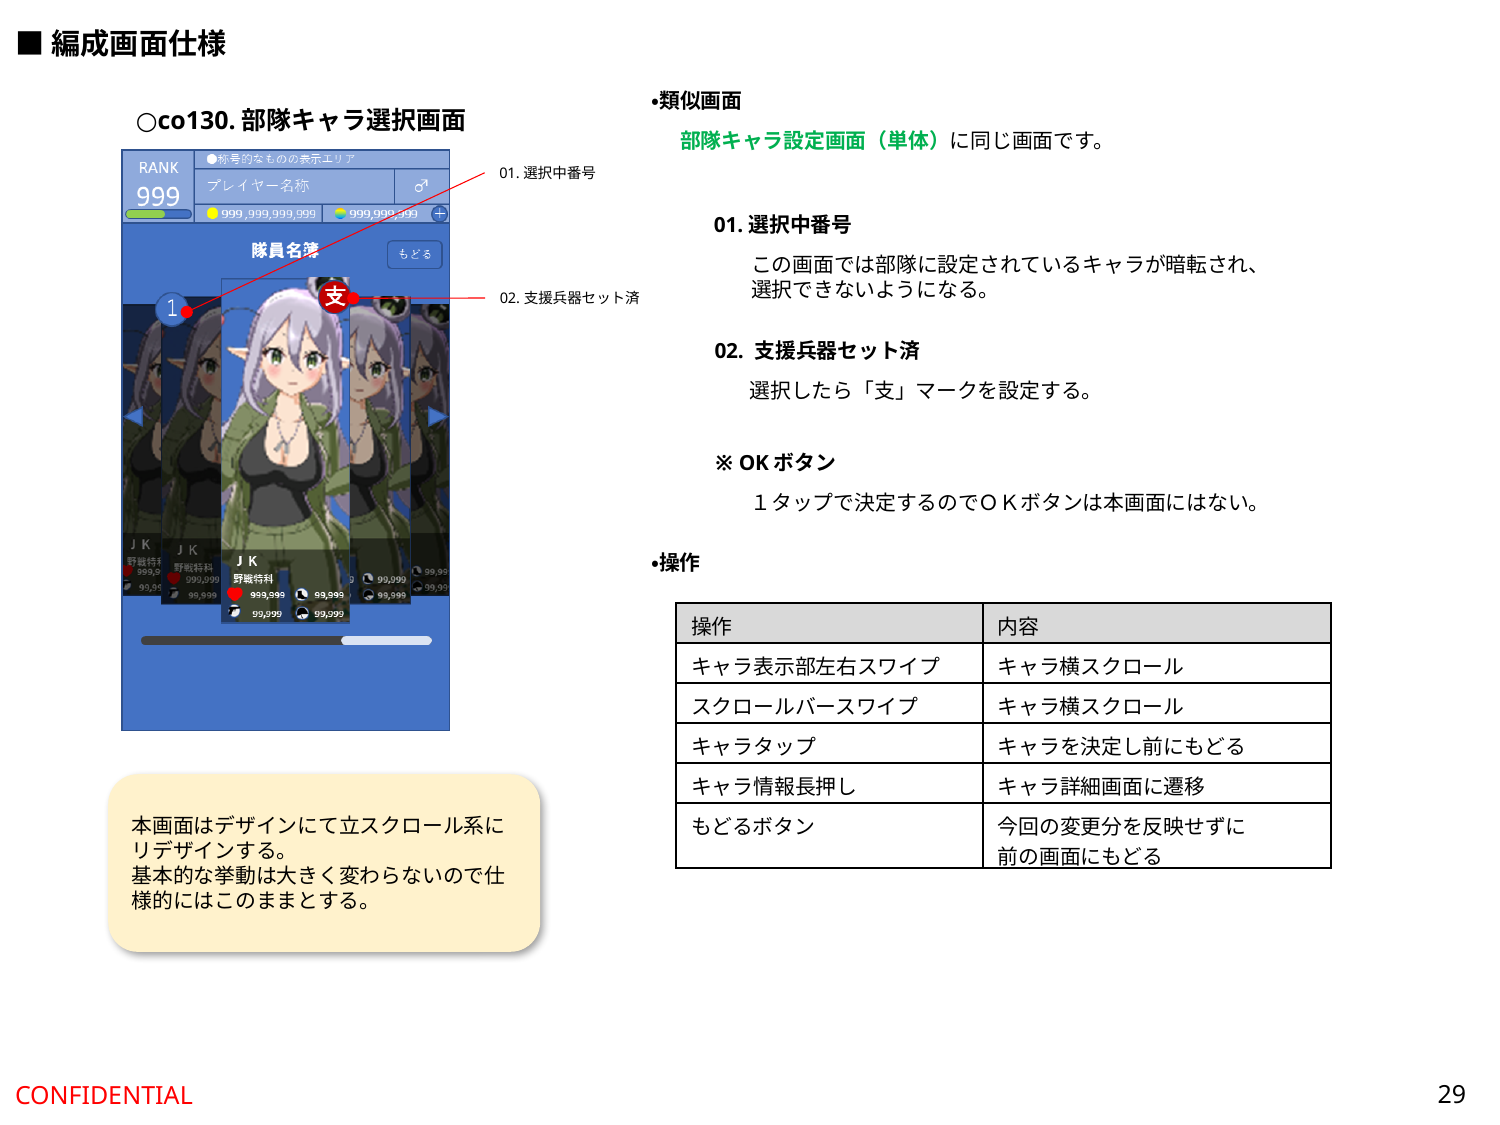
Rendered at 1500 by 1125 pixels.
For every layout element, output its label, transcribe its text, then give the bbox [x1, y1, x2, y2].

table_cell キャラ詳細画面に遷移 [984, 764, 1330, 802]
table_cell キャラ横スクロール [984, 684, 1330, 722]
table_cell もどるボタン [677, 804, 982, 867]
text_box ○co130.部隊キャラ選択画面 [121, 97, 354, 144]
table_header 操作 [677, 604, 982, 642]
text_box この画面では部隊に設定されているキャラが暗転され、 選択できないようになる。 [736, 244, 1285, 310]
table_cell キャラ横スクロール [984, 644, 1330, 682]
text_box 部隊キャラ設定画面（単体）に同じ画面です。 [665, 120, 1129, 161]
text_box 01.選択中番号 [699, 204, 867, 245]
table_cell スクロールバースワイプ [677, 684, 982, 722]
footer CONFIDENTIAL [0, 1065, 507, 1125]
table_cell キャラを決定し前にもどる [984, 724, 1330, 762]
text_box ・類似画面 [636, 80, 758, 121]
table_cell キャラ情報長押し [677, 764, 982, 802]
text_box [186, 172, 486, 312]
text_box 本画面はデザインにて立スクロール系に リデザインする。 基本的な挙動は大きく変わらないので仕様的にはこのままとする。 [107, 773, 542, 953]
table_header 内容 [984, 604, 1330, 642]
table_cell キャラ表示部左右スワイプ [677, 644, 982, 682]
picture [121, 149, 450, 732]
table_cell キャラタップ [677, 724, 982, 762]
text_box 選択したら「支」マークを設定する。 [735, 370, 1118, 411]
slide_number 29 [1143, 1065, 1482, 1125]
text_box 02.支援兵器セット済 [485, 281, 655, 315]
text_box 01.選択中番号 [484, 156, 611, 189]
text_box 02. 支援兵器セット済 [699, 330, 936, 370]
text_box ※ OKボタン [700, 442, 898, 483]
text_box １タップで決定するのでＯＫボタンは本画面にはない。 [736, 482, 1285, 523]
text_box ■編成画面仕様 [0, 17, 242, 68]
text_box ・操作 [636, 542, 716, 583]
table_cell 今回の変更分を反映せずに 前の画面にもどる [984, 804, 1330, 867]
